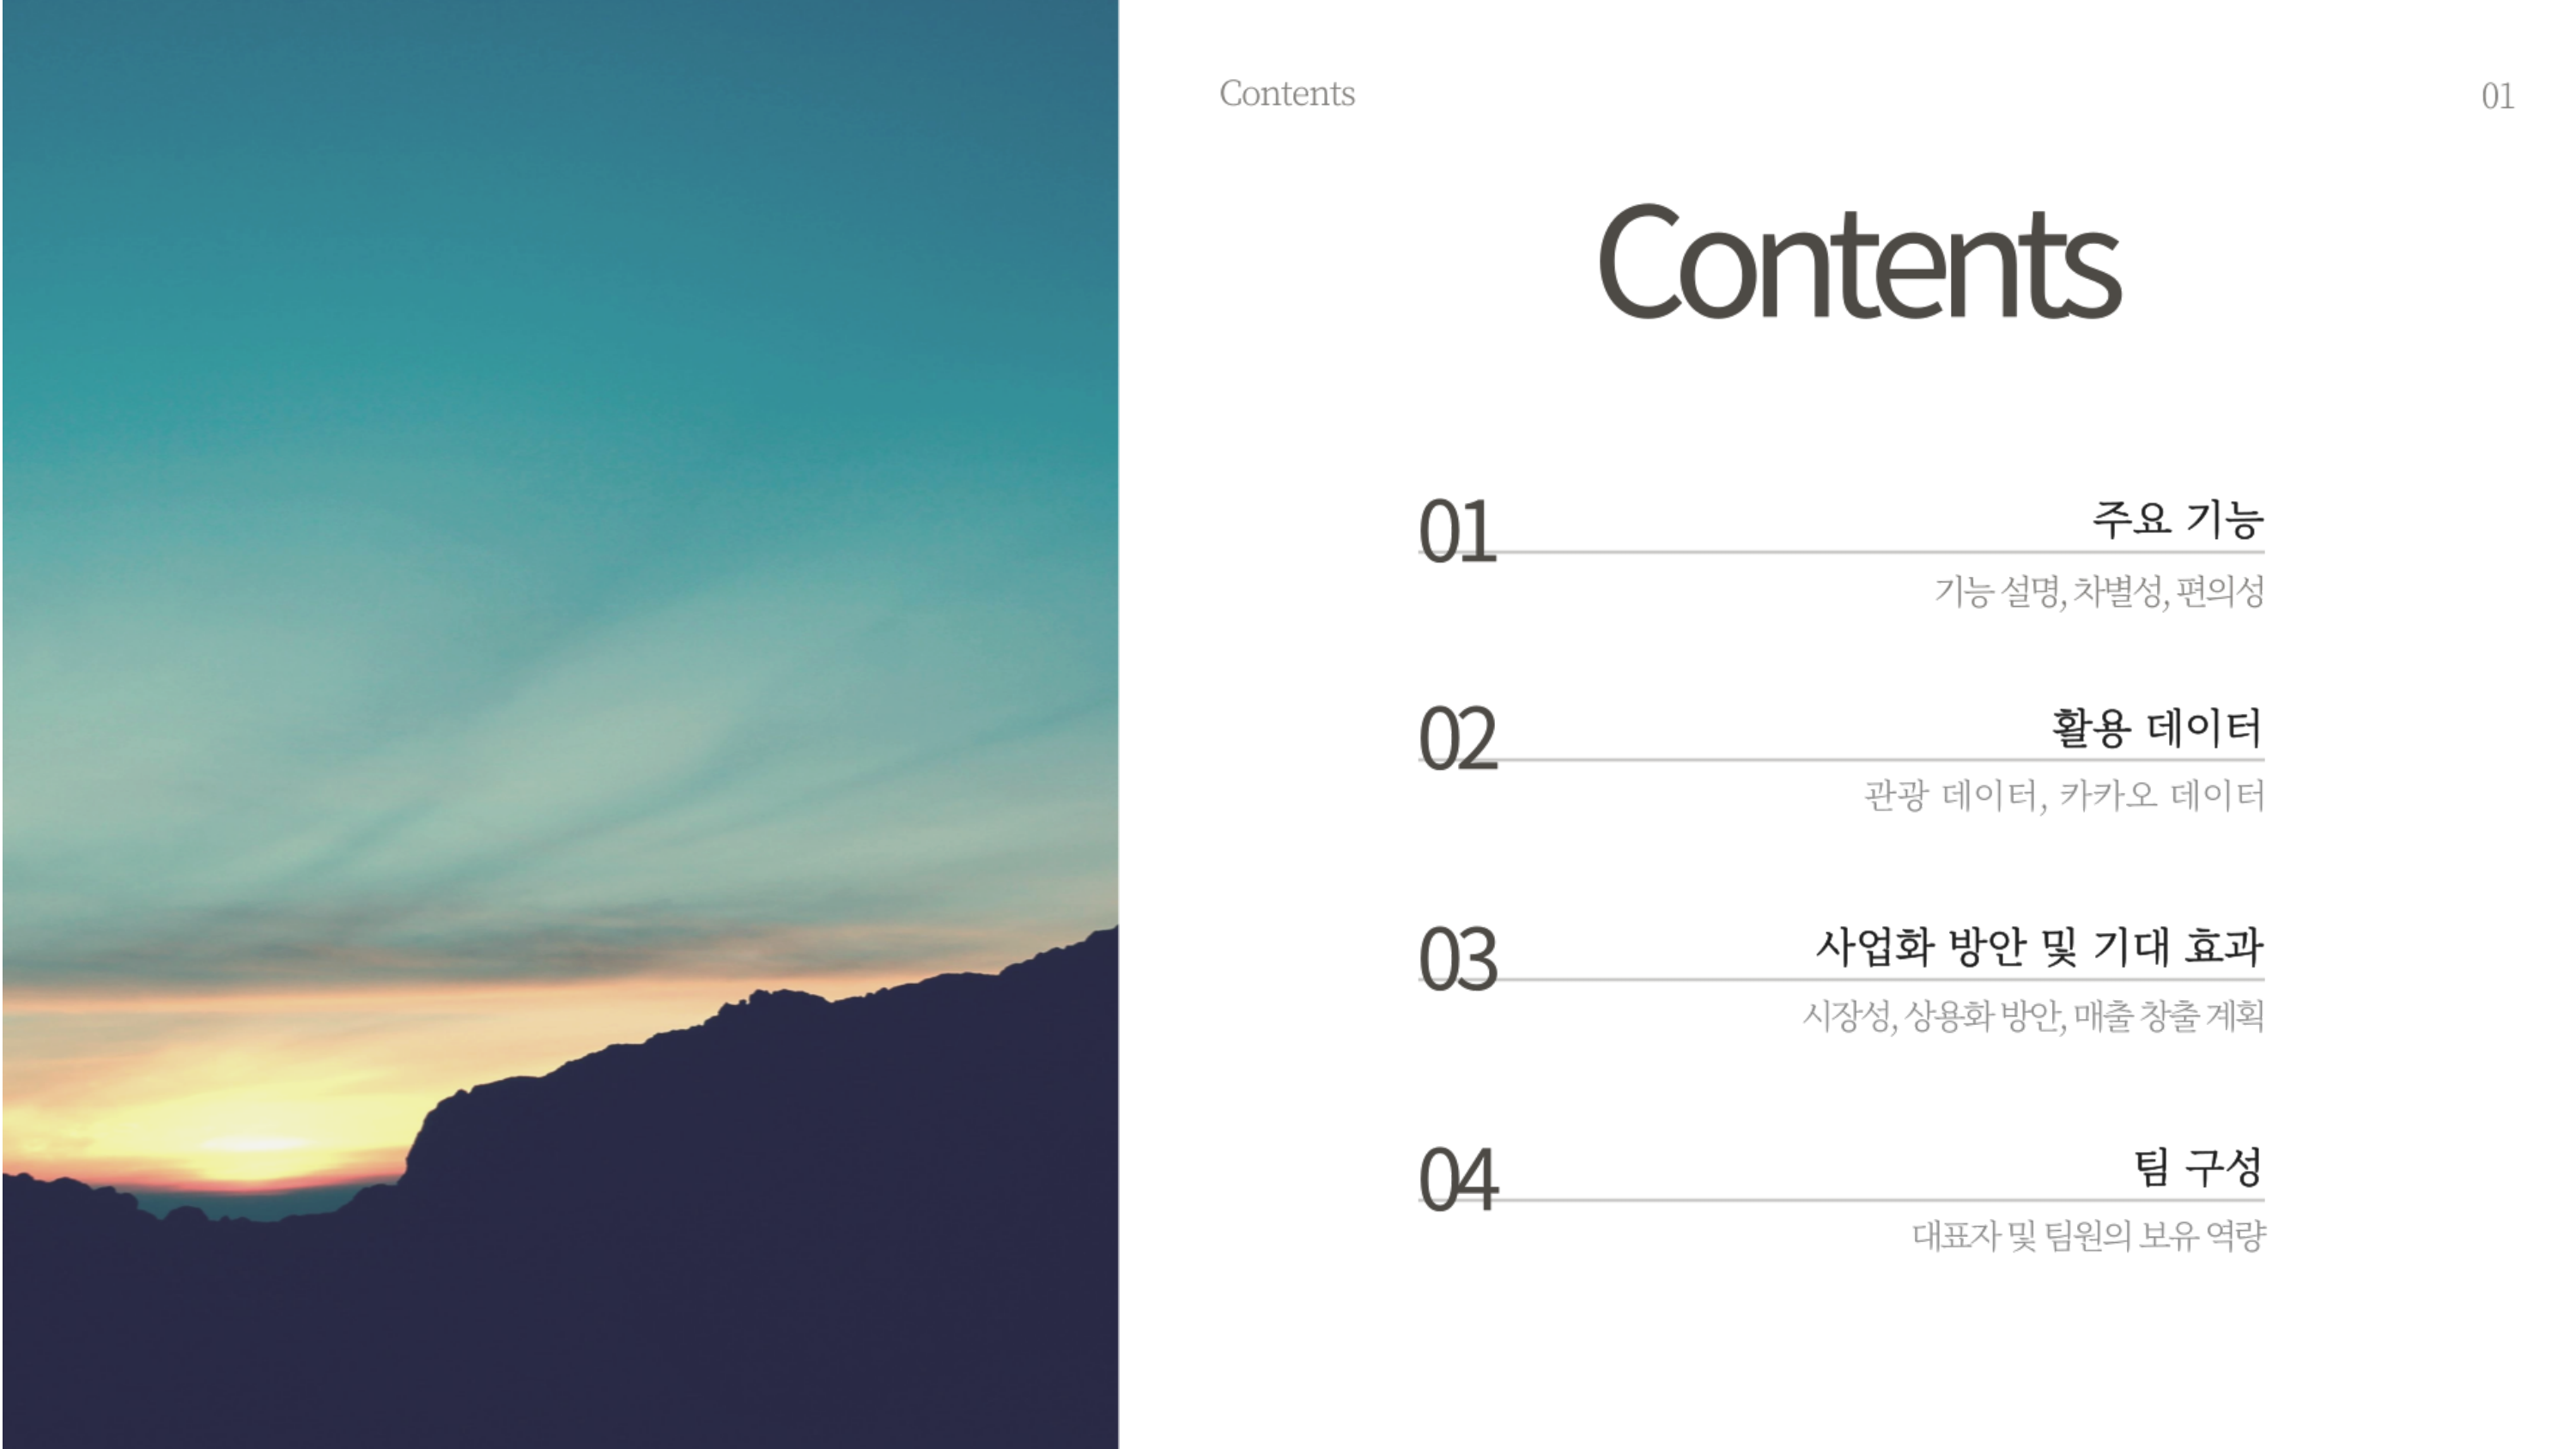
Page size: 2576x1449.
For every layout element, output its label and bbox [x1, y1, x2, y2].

picture [1566, 909, 2283, 1056]
picture [1574, 125, 2189, 388]
picture [1405, 884, 1538, 1030]
picture [1121, 61, 1370, 133]
text_box [1418, 973, 2265, 987]
picture [1566, 1130, 2283, 1270]
picture [1566, 481, 2284, 632]
text_box [2, 0, 1120, 1449]
text_box [1418, 752, 2265, 767]
picture [1566, 690, 2280, 835]
text_box [1418, 544, 2265, 559]
text_box [1418, 1193, 2265, 1207]
picture [1405, 456, 1538, 602]
picture [2385, 64, 2531, 136]
picture [1405, 1105, 1540, 1251]
picture [1405, 664, 1538, 809]
